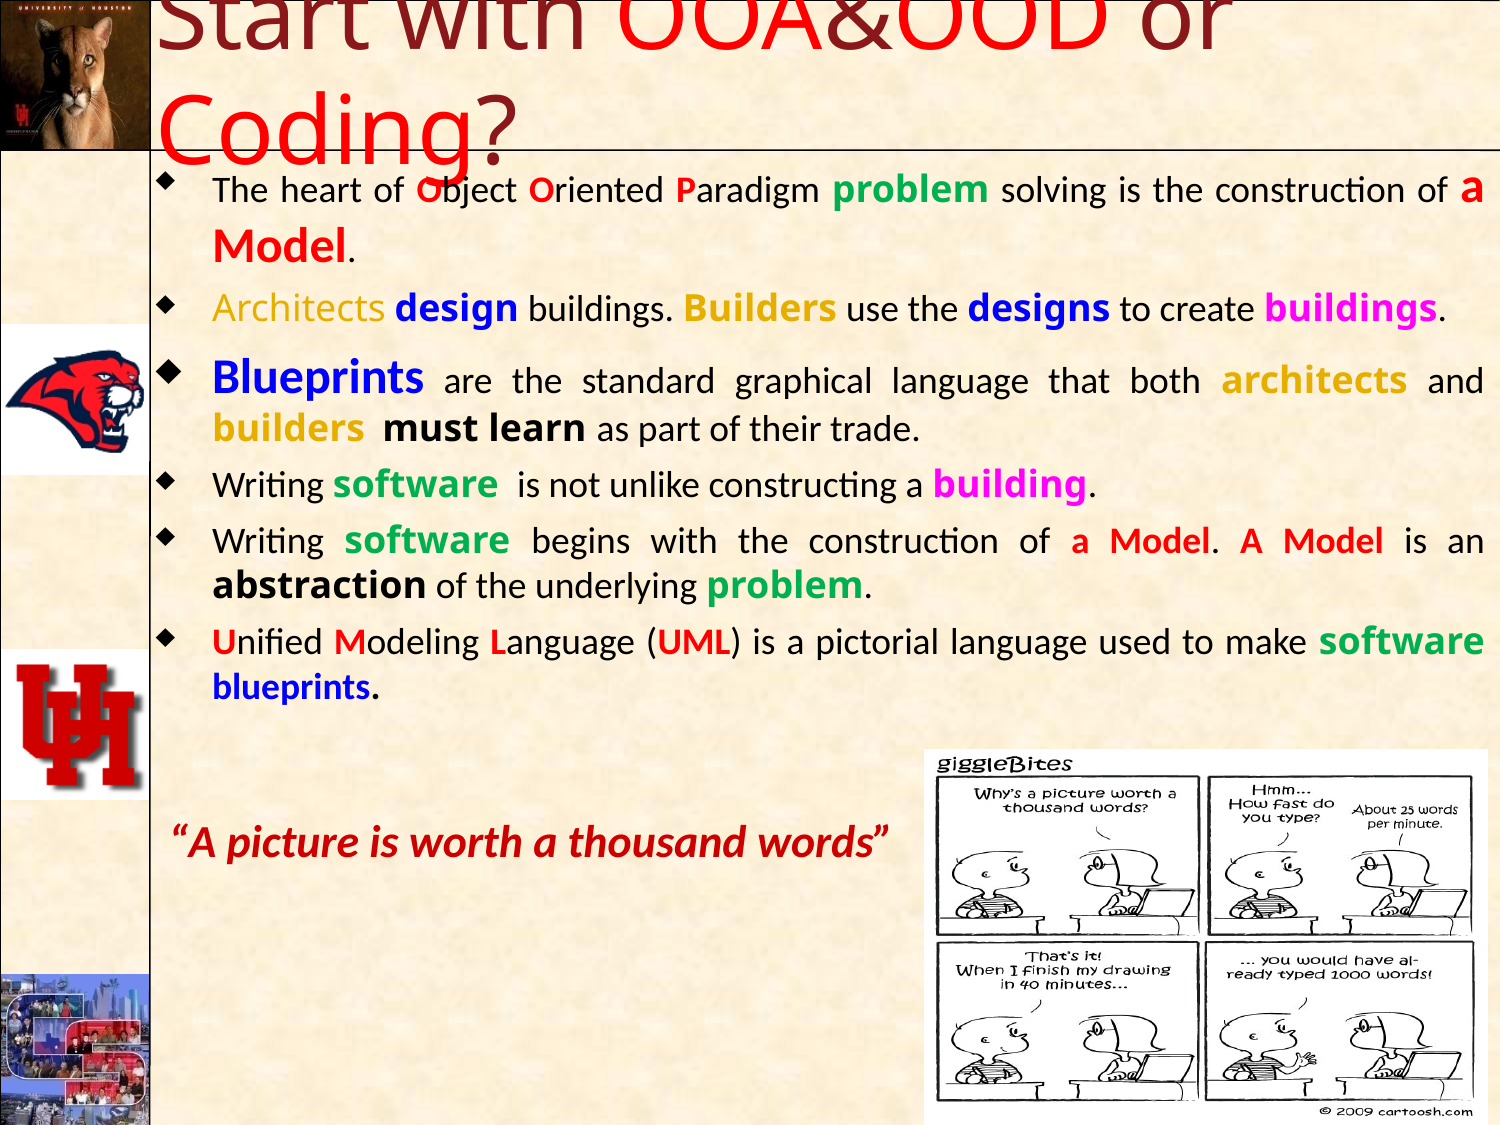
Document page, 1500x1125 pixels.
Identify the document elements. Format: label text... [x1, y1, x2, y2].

picture [151, 749, 1500, 1125]
list The heart of Object Oriented Paradigm problem solving is the construction of a Model. Architects design buildings. Builders use the designs to create buildings. Blueprints are the standard graphical language that both architects and builders must learn as part of their trade. Writing software is not unlike constructing a building. Writing software begins with the construction of a Model. A Model is an abstraction of the underlying problem. Unified Modeling Language (UML) is a pictorial language used to make software blueprints. [140, 144, 1500, 873]
title Start with OOA&OOD or Coding? [140, 0, 1500, 144]
picture [1, 1, 140, 149]
text_box “A picture is worth a thousand words” [112, 804, 919, 875]
picture [1, 151, 149, 1125]
